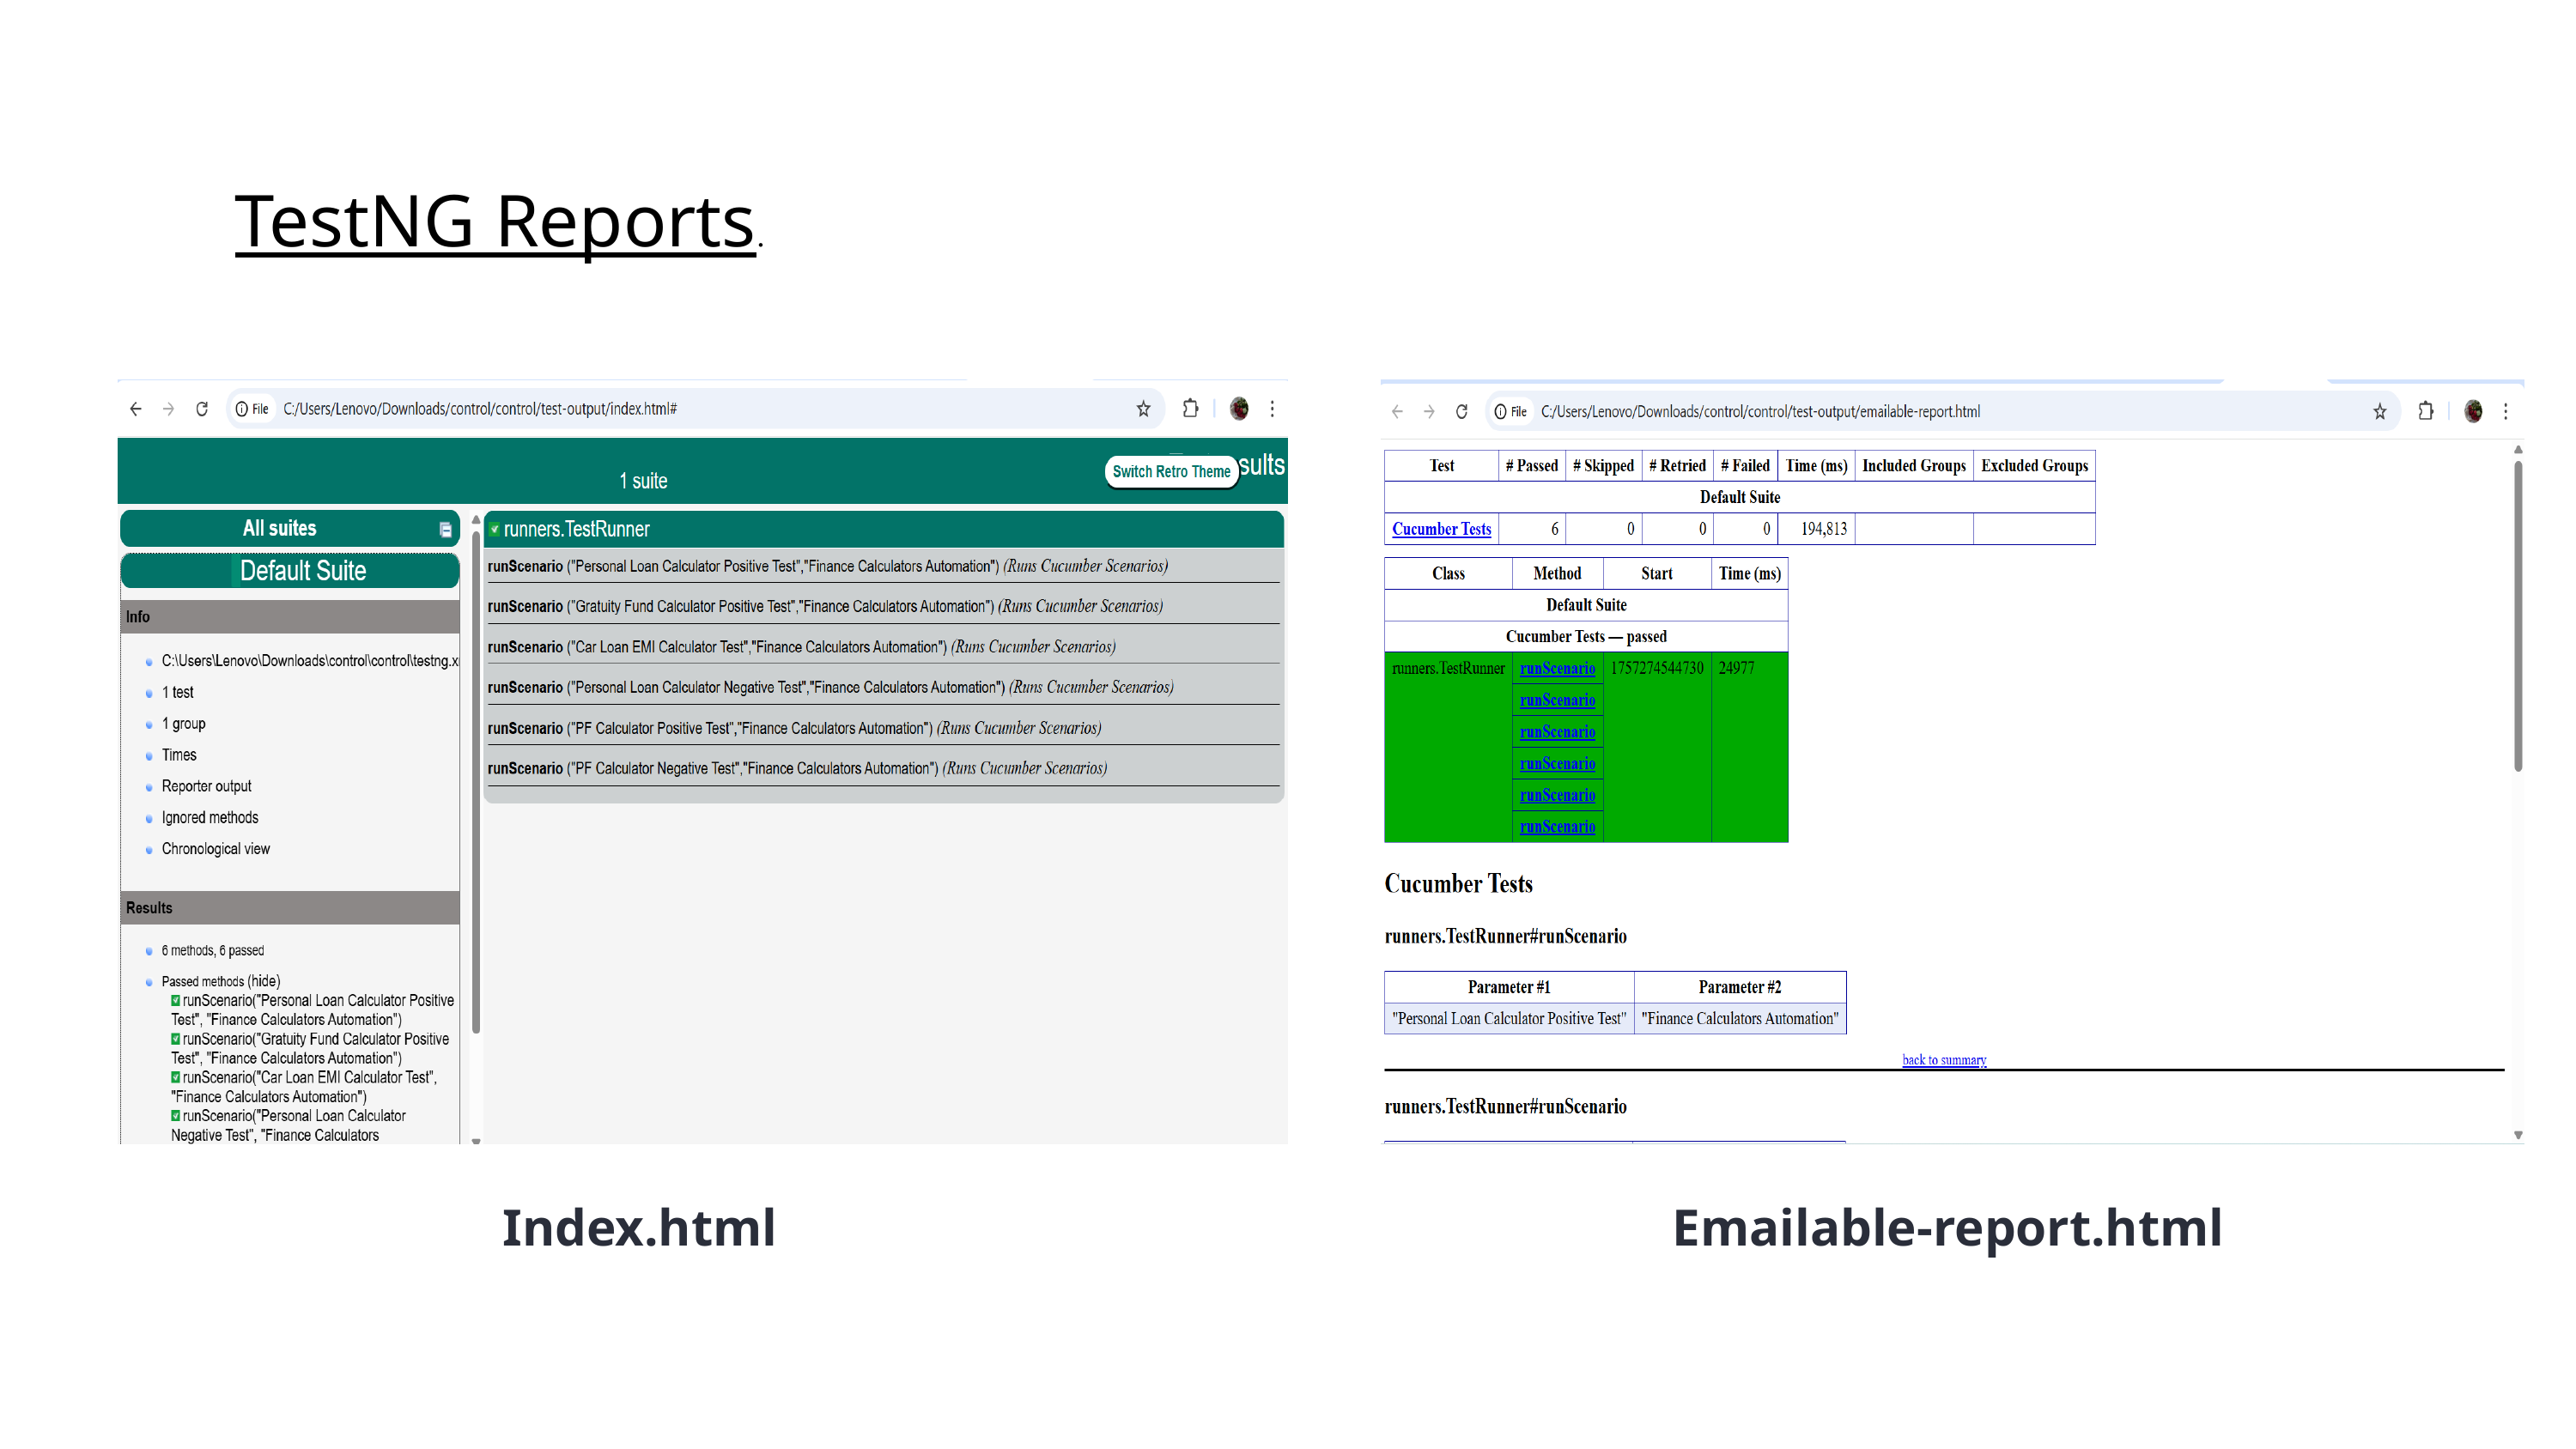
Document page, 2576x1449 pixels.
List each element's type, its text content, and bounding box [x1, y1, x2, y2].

text_box Index.html [489, 1175, 1659, 1263]
text_box TestNG Reports. [222, 169, 1510, 268]
text_box Emailable-report.html [1659, 1175, 2576, 1263]
picture [1381, 379, 2524, 1145]
picture [118, 379, 1289, 1145]
